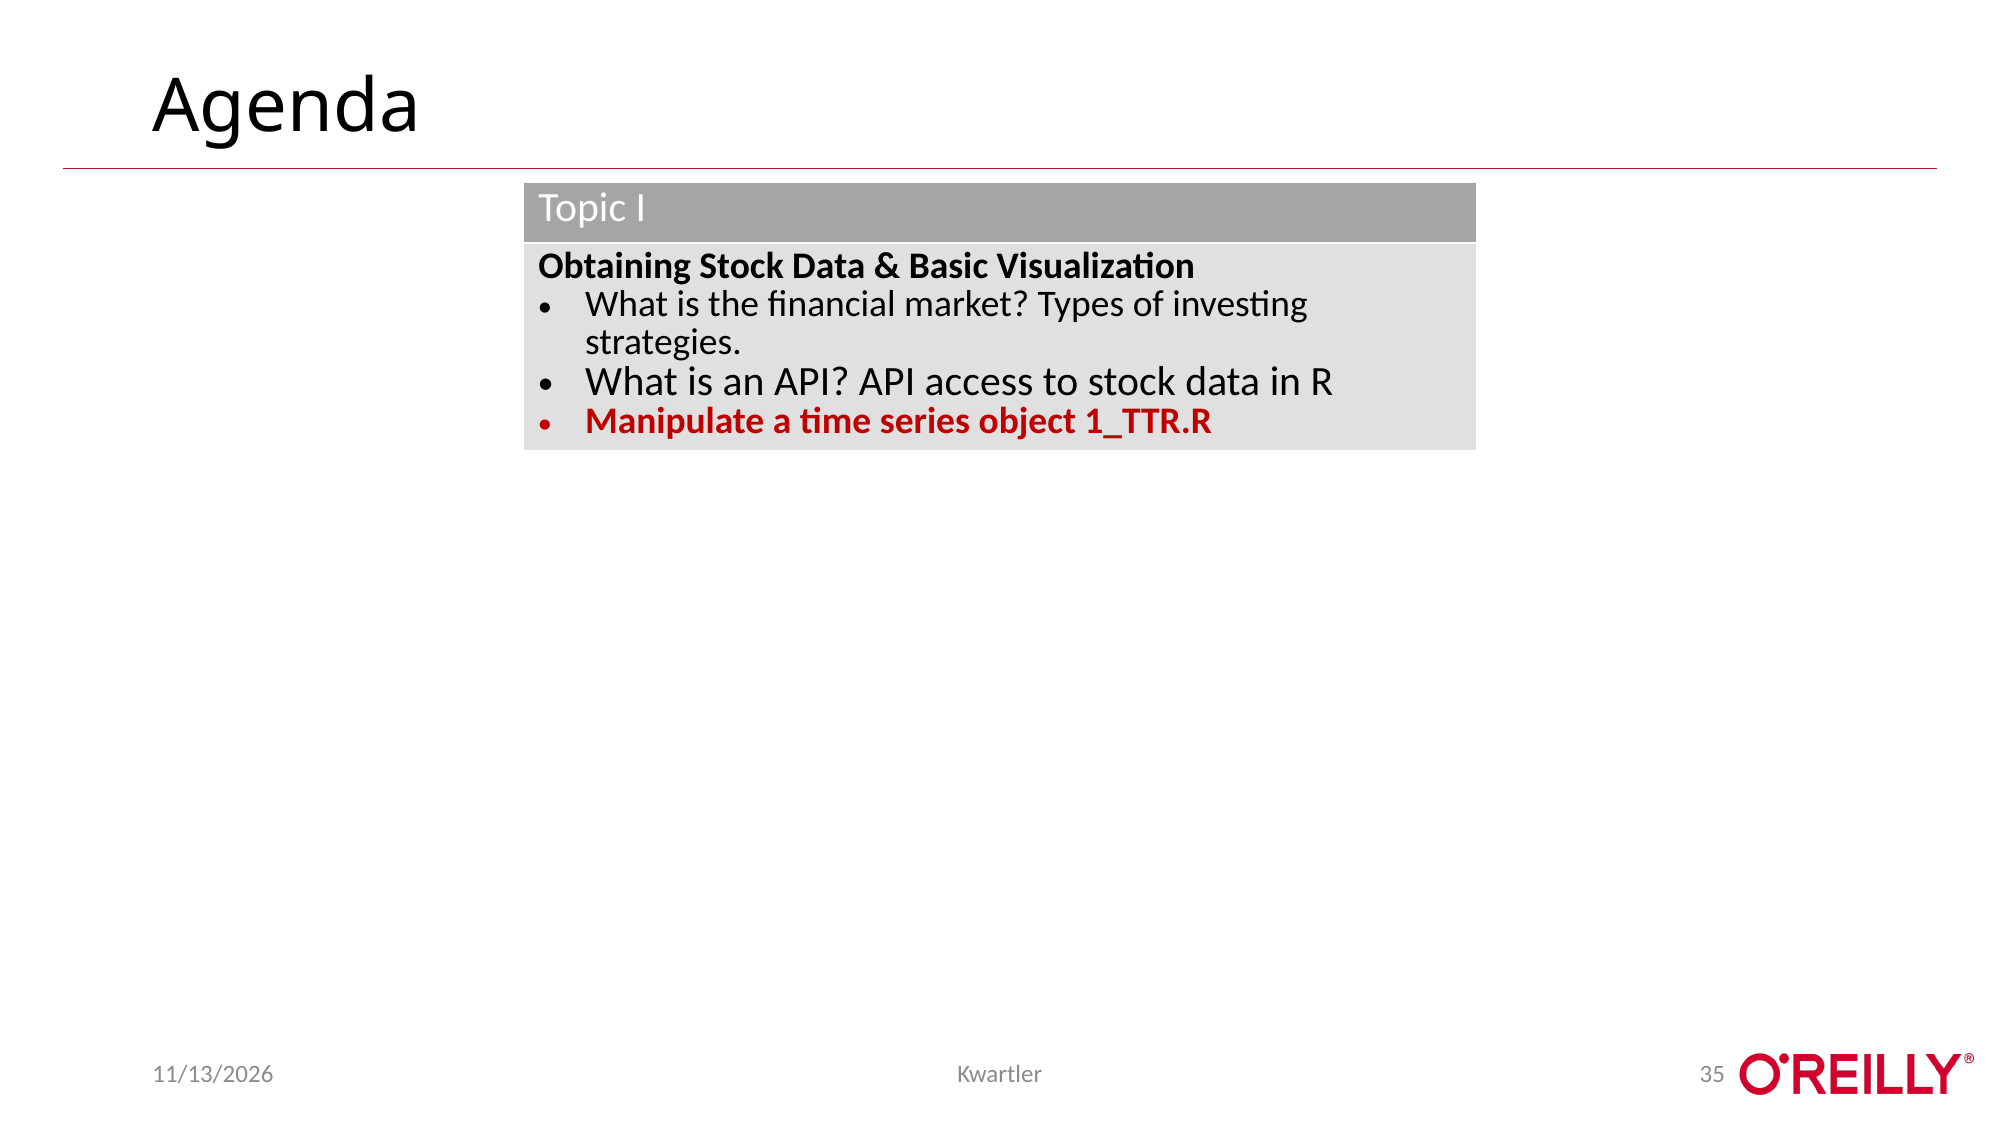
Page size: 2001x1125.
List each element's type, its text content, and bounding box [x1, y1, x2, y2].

footer Kwartler [662, 1042, 1338, 1103]
picture [1741, 1050, 1975, 1096]
text_box 35 [1412, 1042, 1741, 1103]
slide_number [137, 1042, 588, 1103]
table_header Topic I [524, 183, 1476, 242]
title Agenda [137, 59, 1863, 156]
table_cell Obtaining Stock Data & Basic Visualization What is the financial market? Types of investing strategies. What is an API? API access to stock data in R Manipulate a time series object 1_TTR.R [524, 244, 1476, 450]
